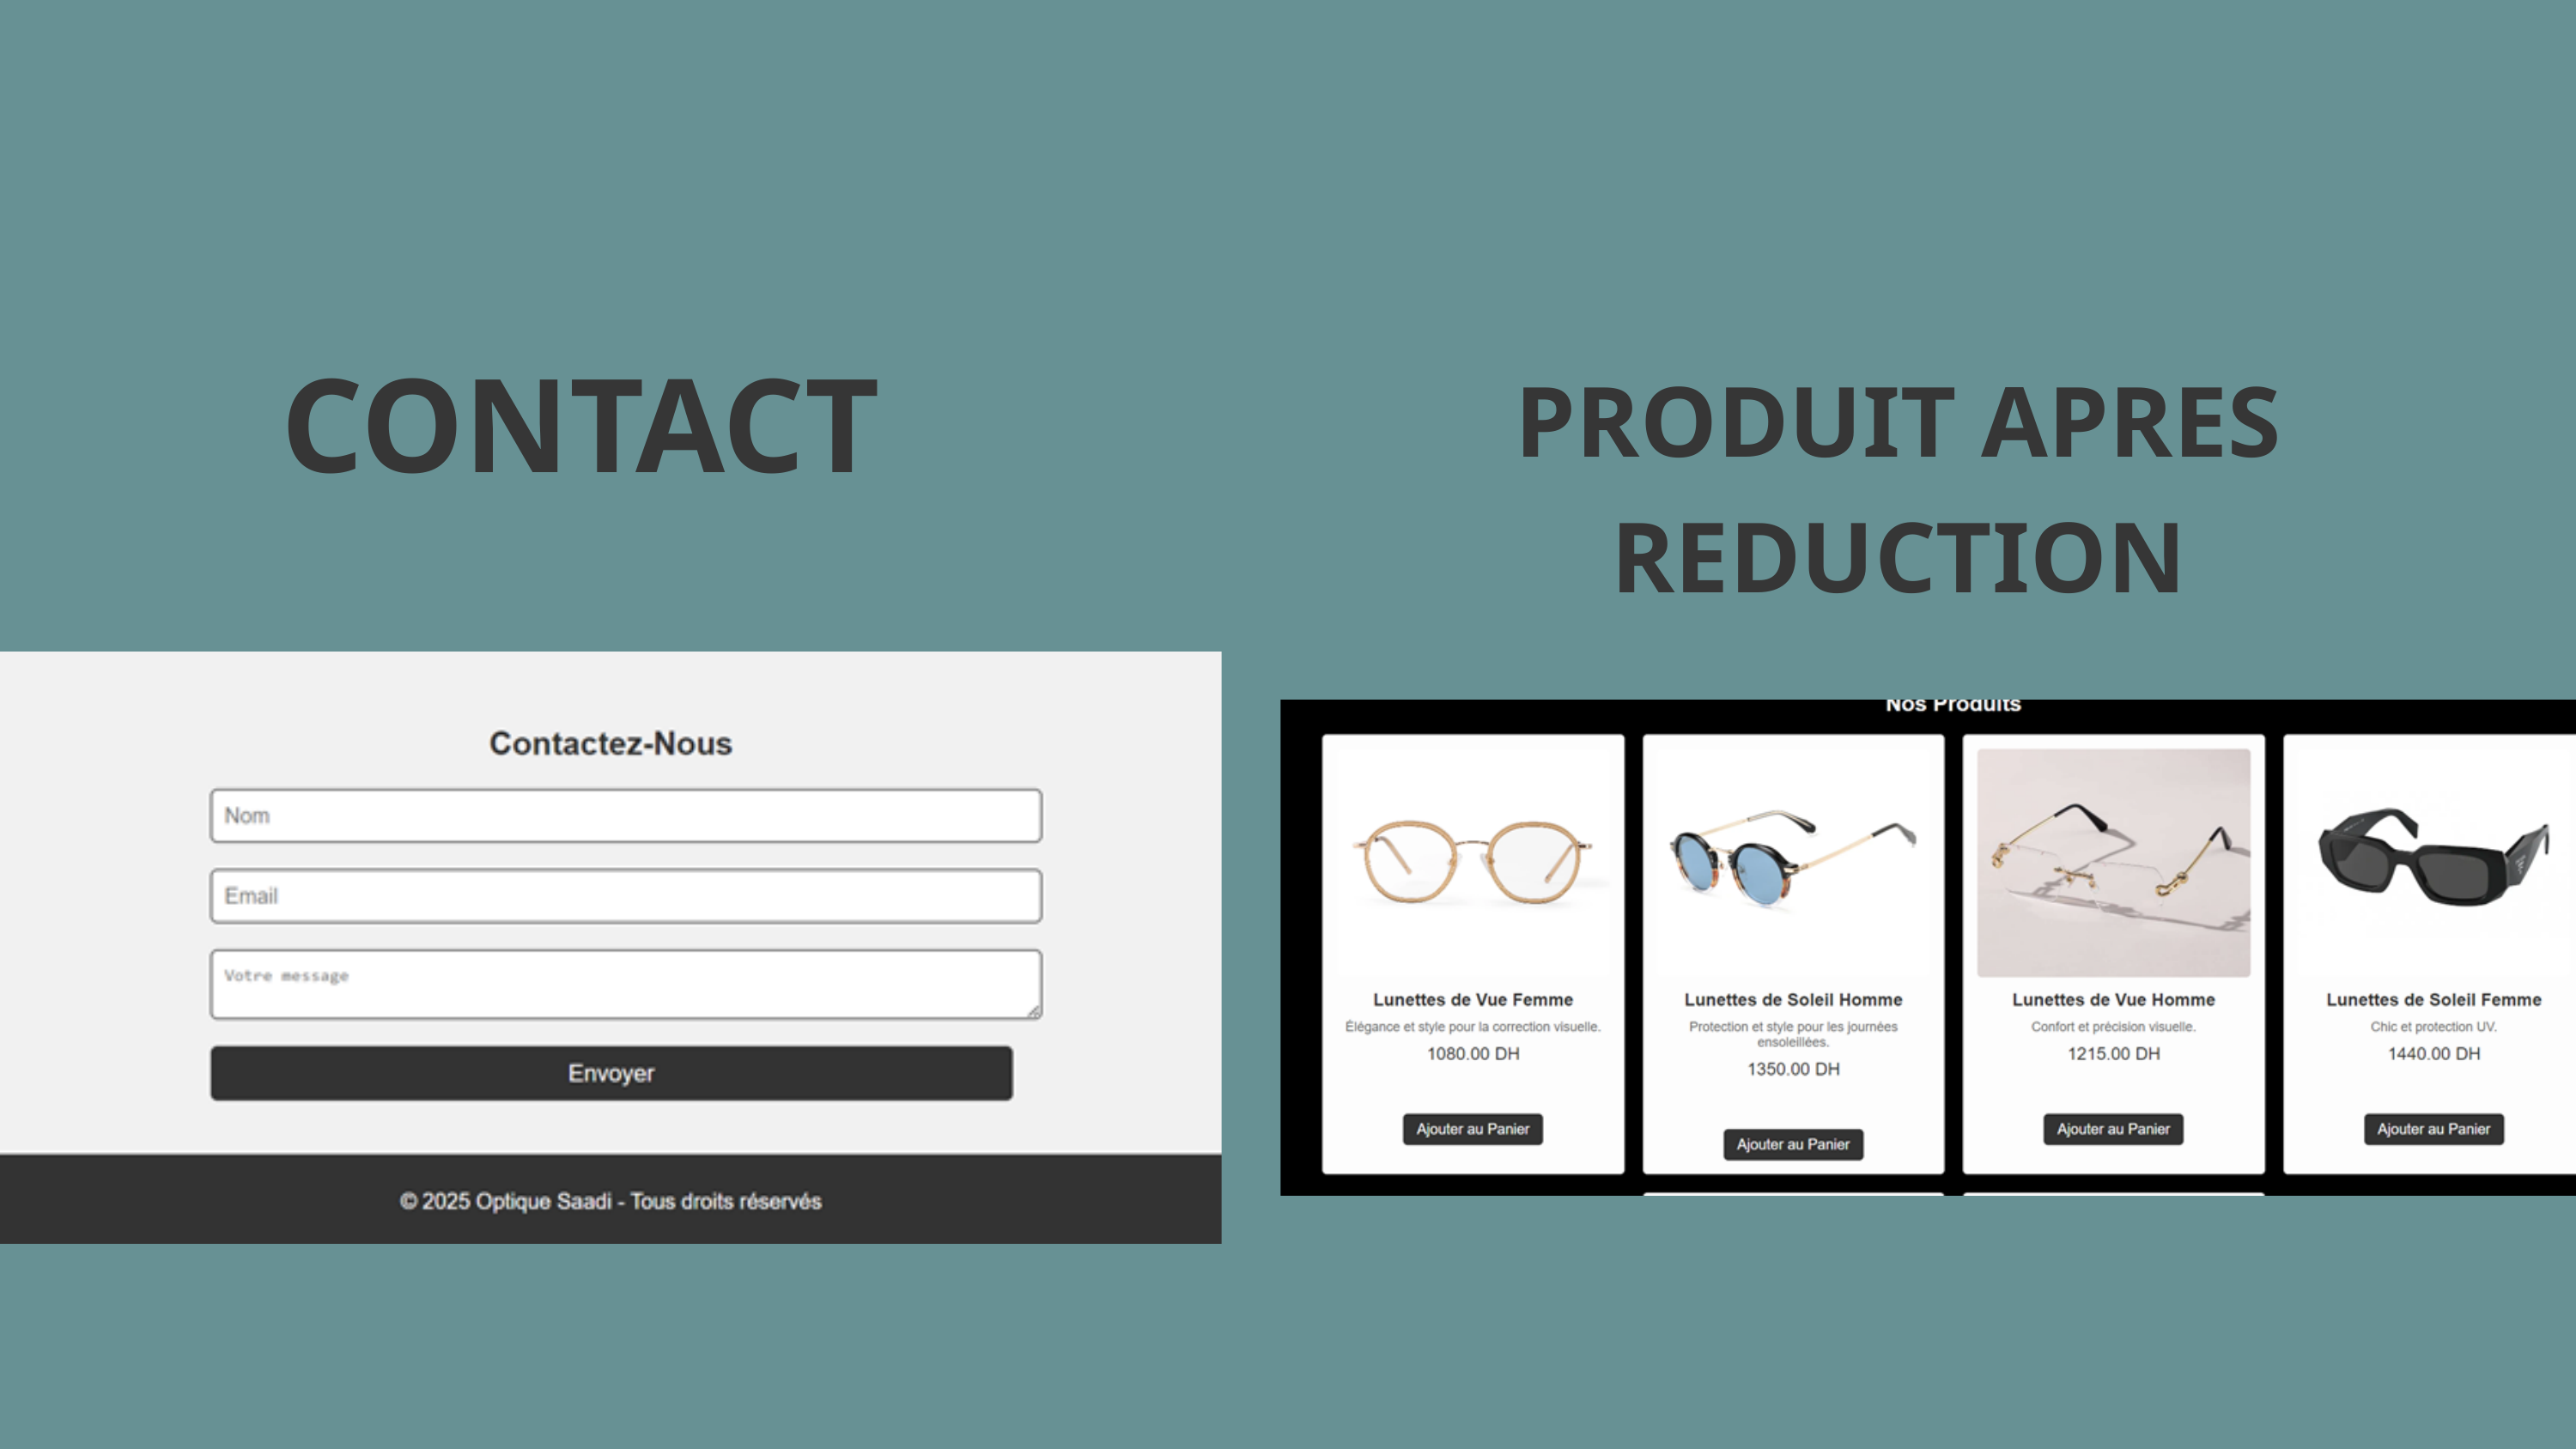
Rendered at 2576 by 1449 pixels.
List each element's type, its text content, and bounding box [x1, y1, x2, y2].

text_box [1280, 700, 2576, 1196]
text_box PRODUIT APRES REDUCTION [1221, 340, 2576, 612]
text_box [0, 652, 1222, 1244]
text_box CONTACT [274, 317, 888, 499]
